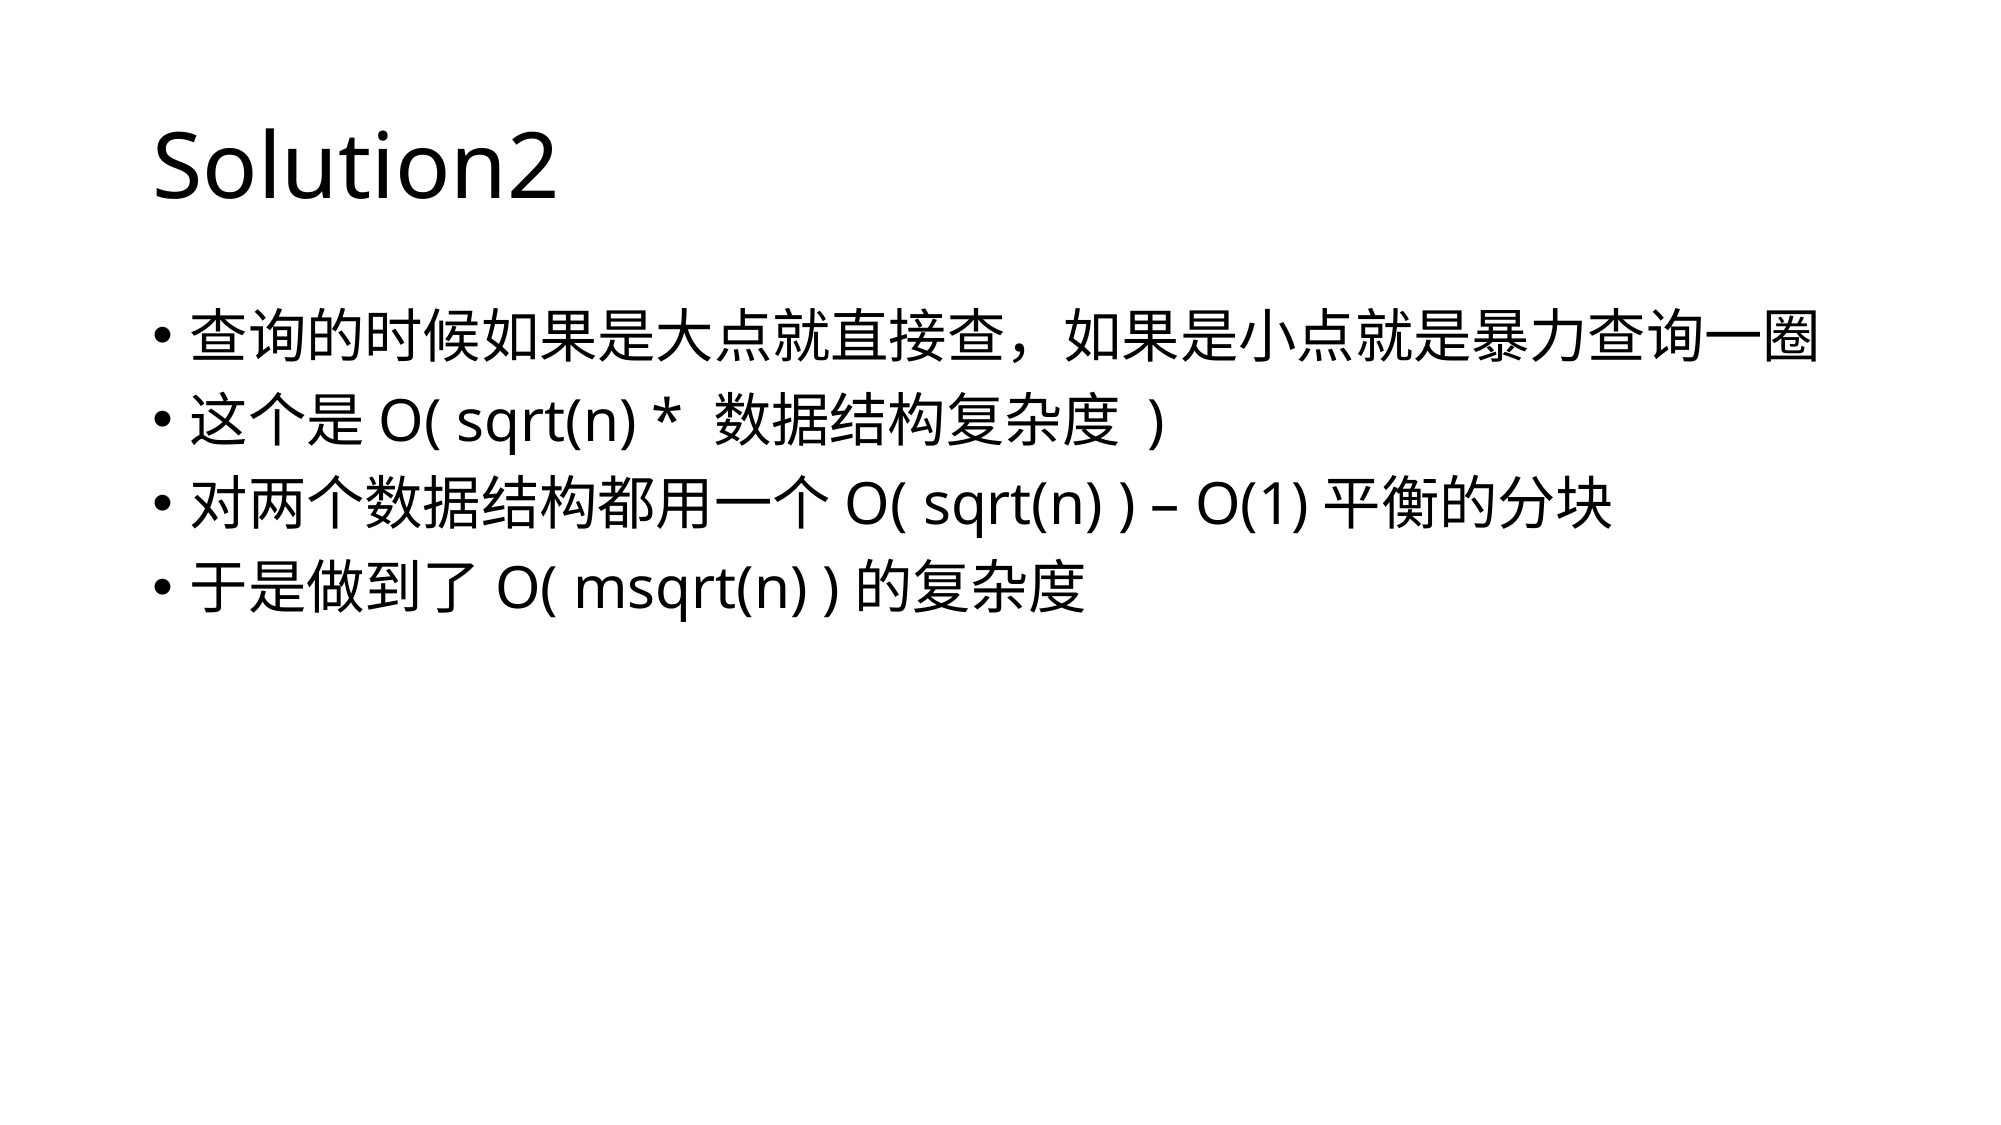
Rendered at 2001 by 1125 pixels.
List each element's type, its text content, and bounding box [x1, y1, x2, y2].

title Solution2 [137, 59, 1863, 278]
list 查询的时候如果是大点就直接查，如果是小点就是暴力查询一圈 这个是O( sqrt(n) * 数据结构复杂度 ) 对两个数据结构都用一个O( sqrt(n) ) – O(1)平衡的分块 于是做到了O( msqrt(n) )的复杂度 [137, 299, 1863, 1014]
